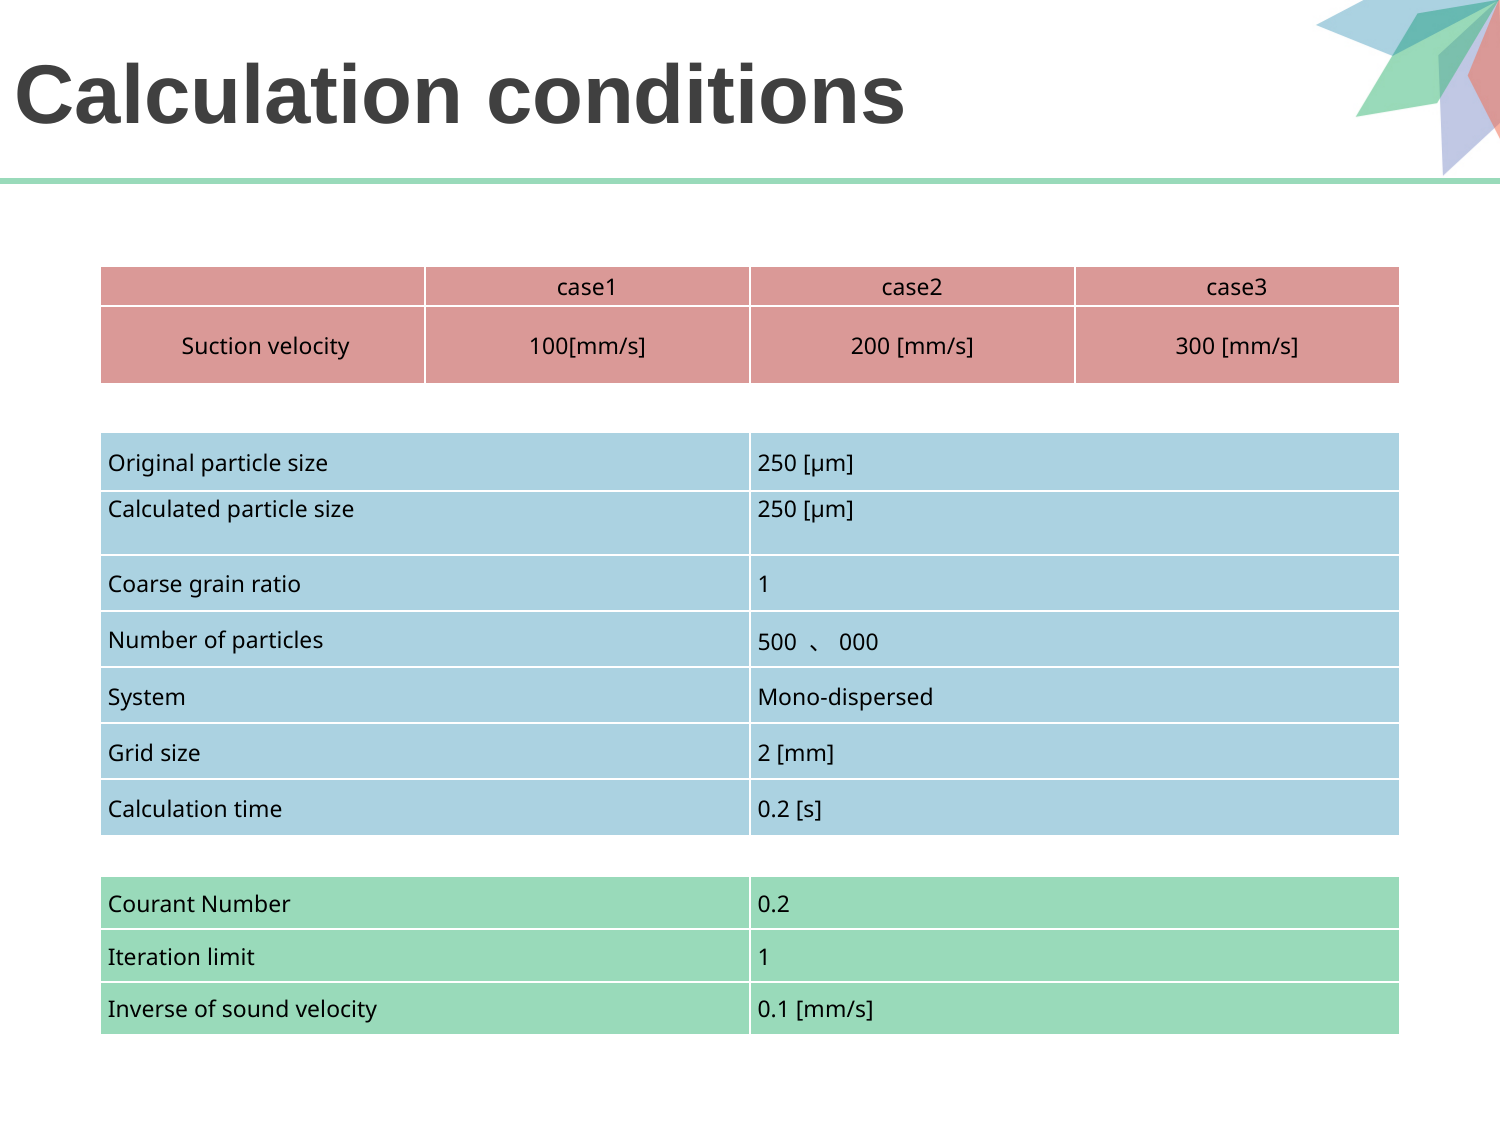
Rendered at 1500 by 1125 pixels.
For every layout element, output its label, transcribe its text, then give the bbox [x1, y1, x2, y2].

table_cell Calculation time [101, 780, 749, 835]
table_cell 1 [751, 556, 1399, 610]
table_header Original particle size [101, 433, 749, 490]
table_cell 200 [mm/s] [751, 307, 1074, 383]
text_box [0, 176, 1500, 186]
table_cell Calculated particle size [101, 492, 749, 554]
title Calculation conditions [0, 2, 1500, 176]
table_cell Mono-dispersed [751, 668, 1399, 722]
table_cell 500 、000 [751, 612, 1399, 666]
table_cell 1 [751, 930, 1399, 981]
table_header case2 [751, 267, 1074, 305]
table_cell Coarse grain ratio [101, 556, 749, 610]
table_header Courant Number [101, 877, 749, 928]
table_cell Grid size [101, 724, 749, 778]
table_cell Suction velocity [101, 307, 424, 383]
table_header case3 [1076, 267, 1399, 305]
picture [0, 186, 1500, 1125]
table_cell 250 [μm] [751, 492, 1399, 554]
table_cell System [101, 668, 749, 722]
table_header 250 [μm] [751, 433, 1399, 490]
table_cell 0.2 [s] [751, 780, 1399, 835]
table_header case1 [426, 267, 749, 305]
table_header [101, 267, 424, 305]
table_cell 0.1 [mm/s] [751, 983, 1399, 1034]
table_cell Inverse of sound velocity [101, 983, 749, 1034]
table_cell Iteration limit [101, 930, 749, 981]
table_cell 2 [mm] [751, 724, 1399, 778]
table_header 0.2 [751, 877, 1399, 928]
table_cell Number of particles [101, 612, 749, 666]
table_cell 100[mm/s] [426, 307, 749, 383]
table_cell 300 [mm/s] [1076, 307, 1399, 383]
